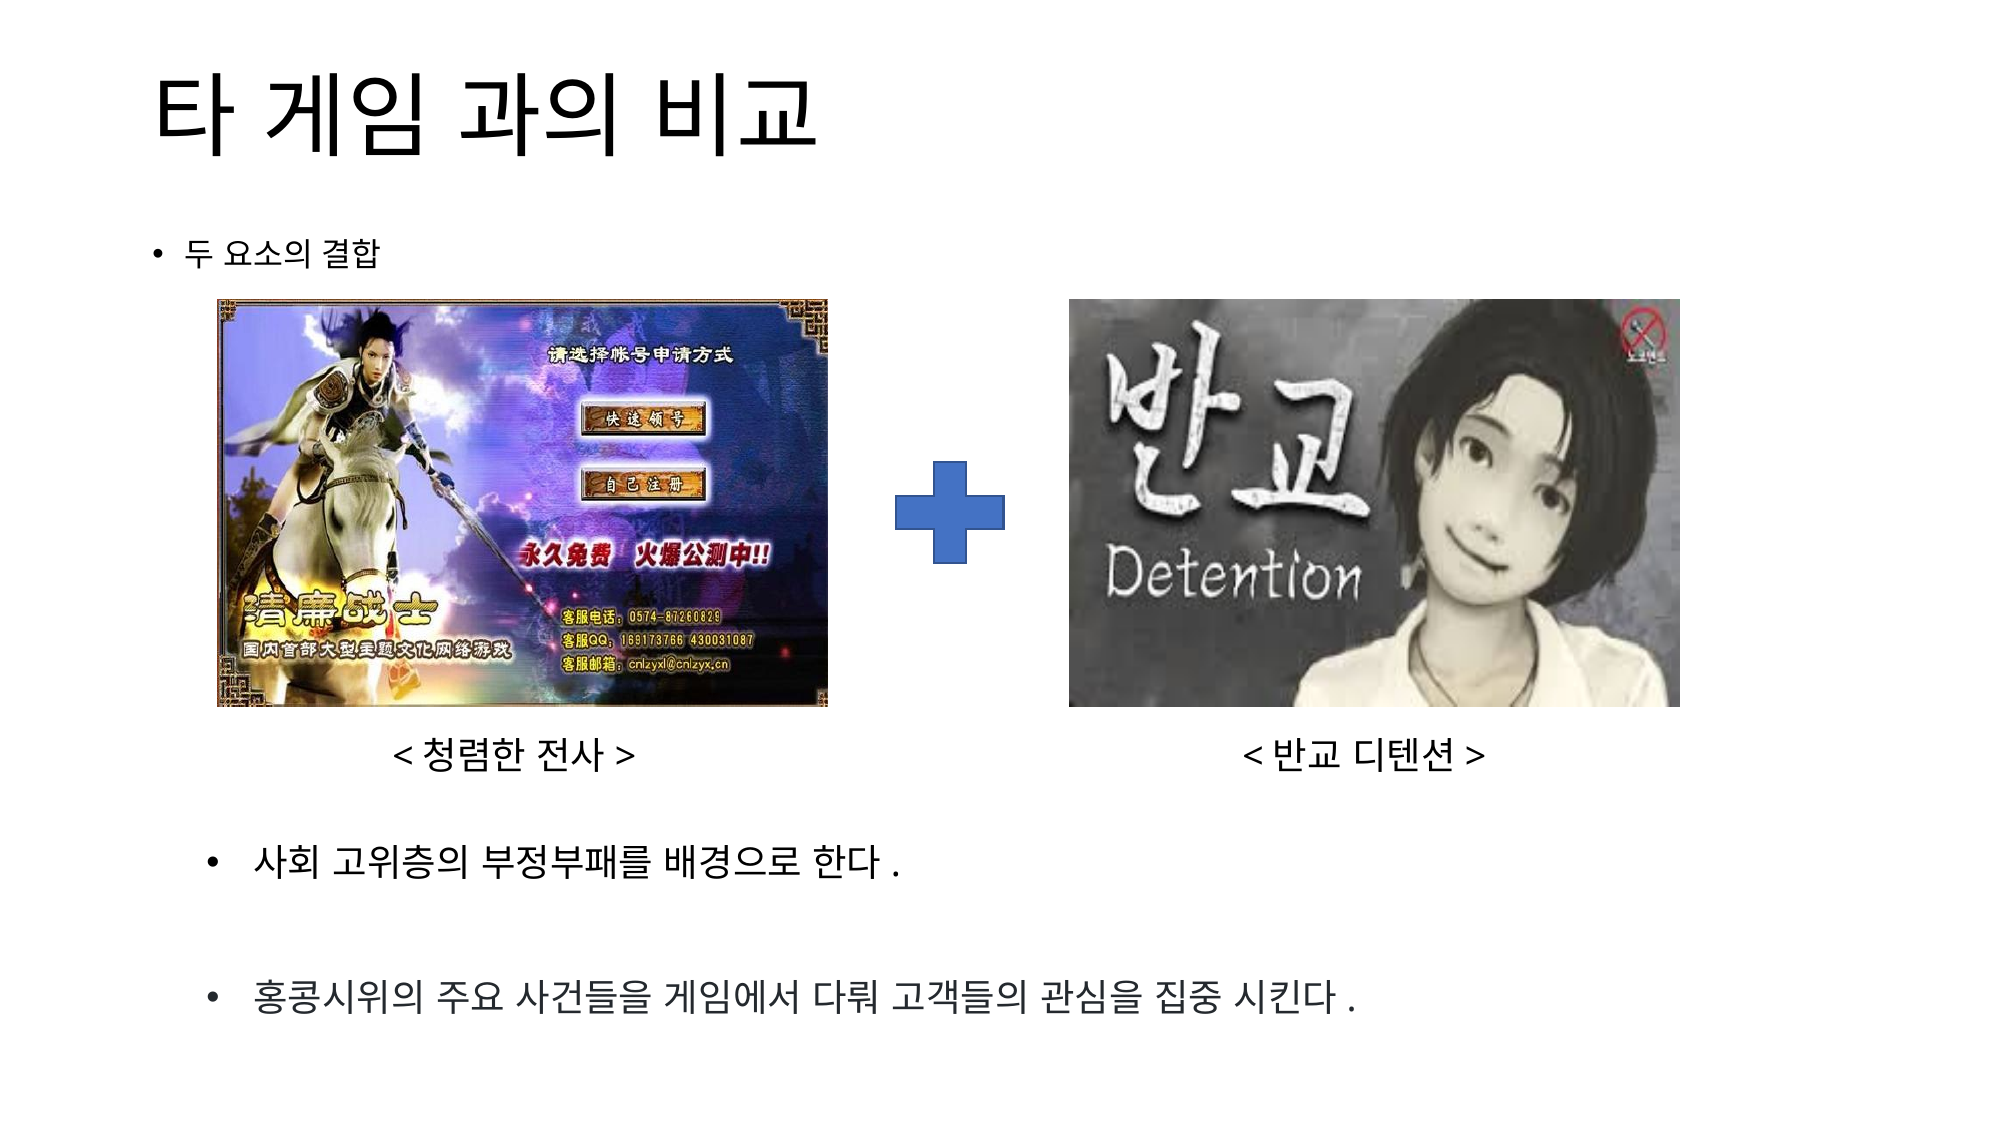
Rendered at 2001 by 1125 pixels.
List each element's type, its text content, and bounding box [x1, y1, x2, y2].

picture [1069, 299, 1680, 707]
text_box <반교 디텐션> [1227, 724, 1522, 785]
title 타 게임 과의 비교 [137, 59, 1863, 181]
text_box 사회 고위층의 부정부패를 배경으로 한다. 홍콩시위의 주요 사건들을 게임에서 다뤄 고객들의 관심을 집중 시킨다. [191, 831, 1680, 1071]
text_box [895, 461, 1005, 564]
text_box <청렴한 전사> [377, 724, 668, 785]
picture [217, 299, 828, 707]
list 두 요소의 결합 [137, 230, 1863, 282]
